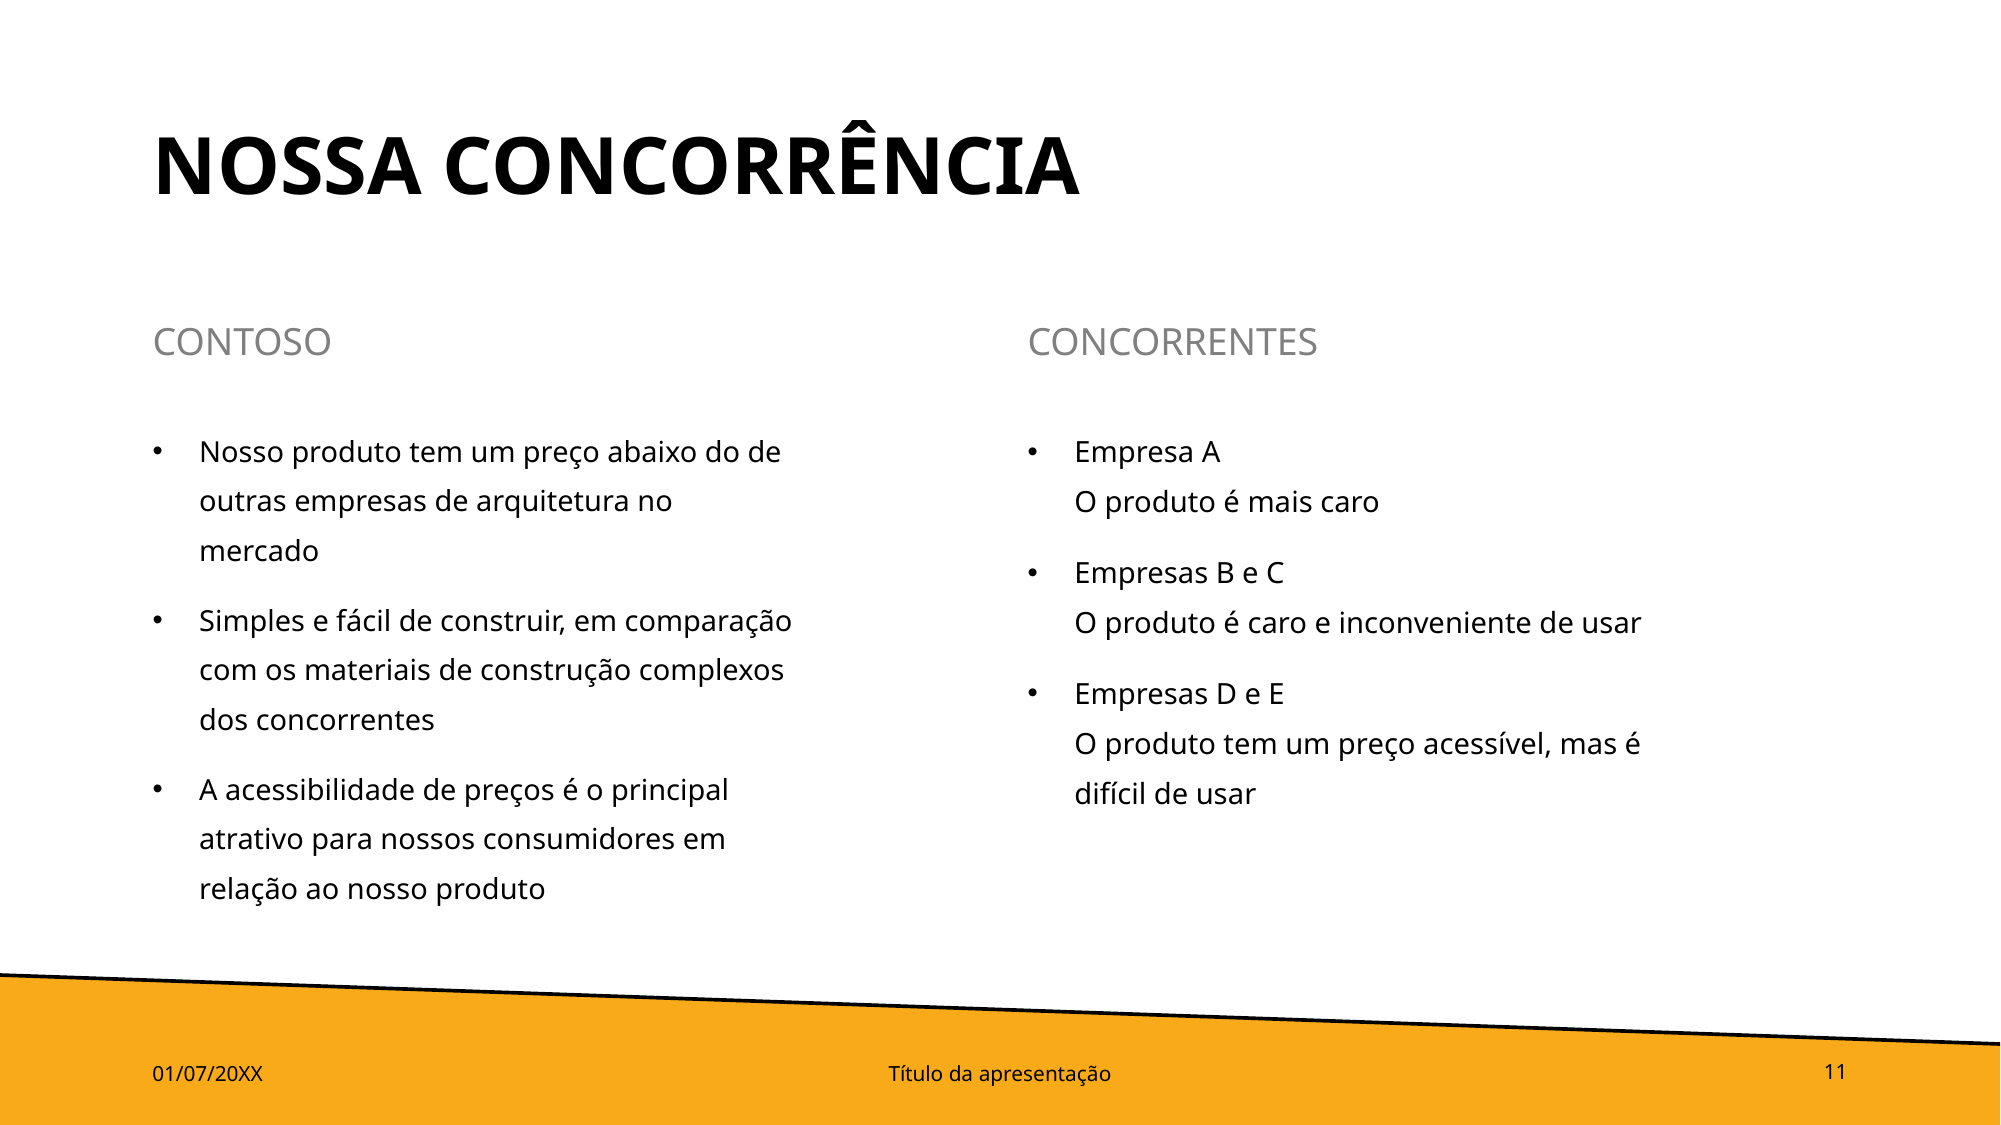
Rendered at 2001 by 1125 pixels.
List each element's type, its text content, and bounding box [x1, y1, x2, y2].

title NOSSA CONCORRÊNCIA [137, 59, 1863, 278]
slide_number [137, 1042, 588, 1103]
list Empresa A O produto é mais caro Empresas B e C O produto é caro e inconveniente de usar Empresas D e E O produto tem um preço acessível, mas é difícil de usar [1012, 410, 1688, 917]
list CONTOSO [137, 275, 813, 410]
footer Título da apresentação [662, 1042, 1338, 1103]
list CONCORRENTES [1012, 275, 1688, 410]
list Nosso produto tem um preço abaixo do de outras empresas de arquitetura no mercado Simples e fácil de construir, em comparação com os materiais de construção complexos dos concorrentes A acessibilidade de preços é o principal atrativo para nossos consumidores em relação ao nosso produto [137, 410, 813, 917]
slide_number 11 [1412, 1042, 1863, 1103]
